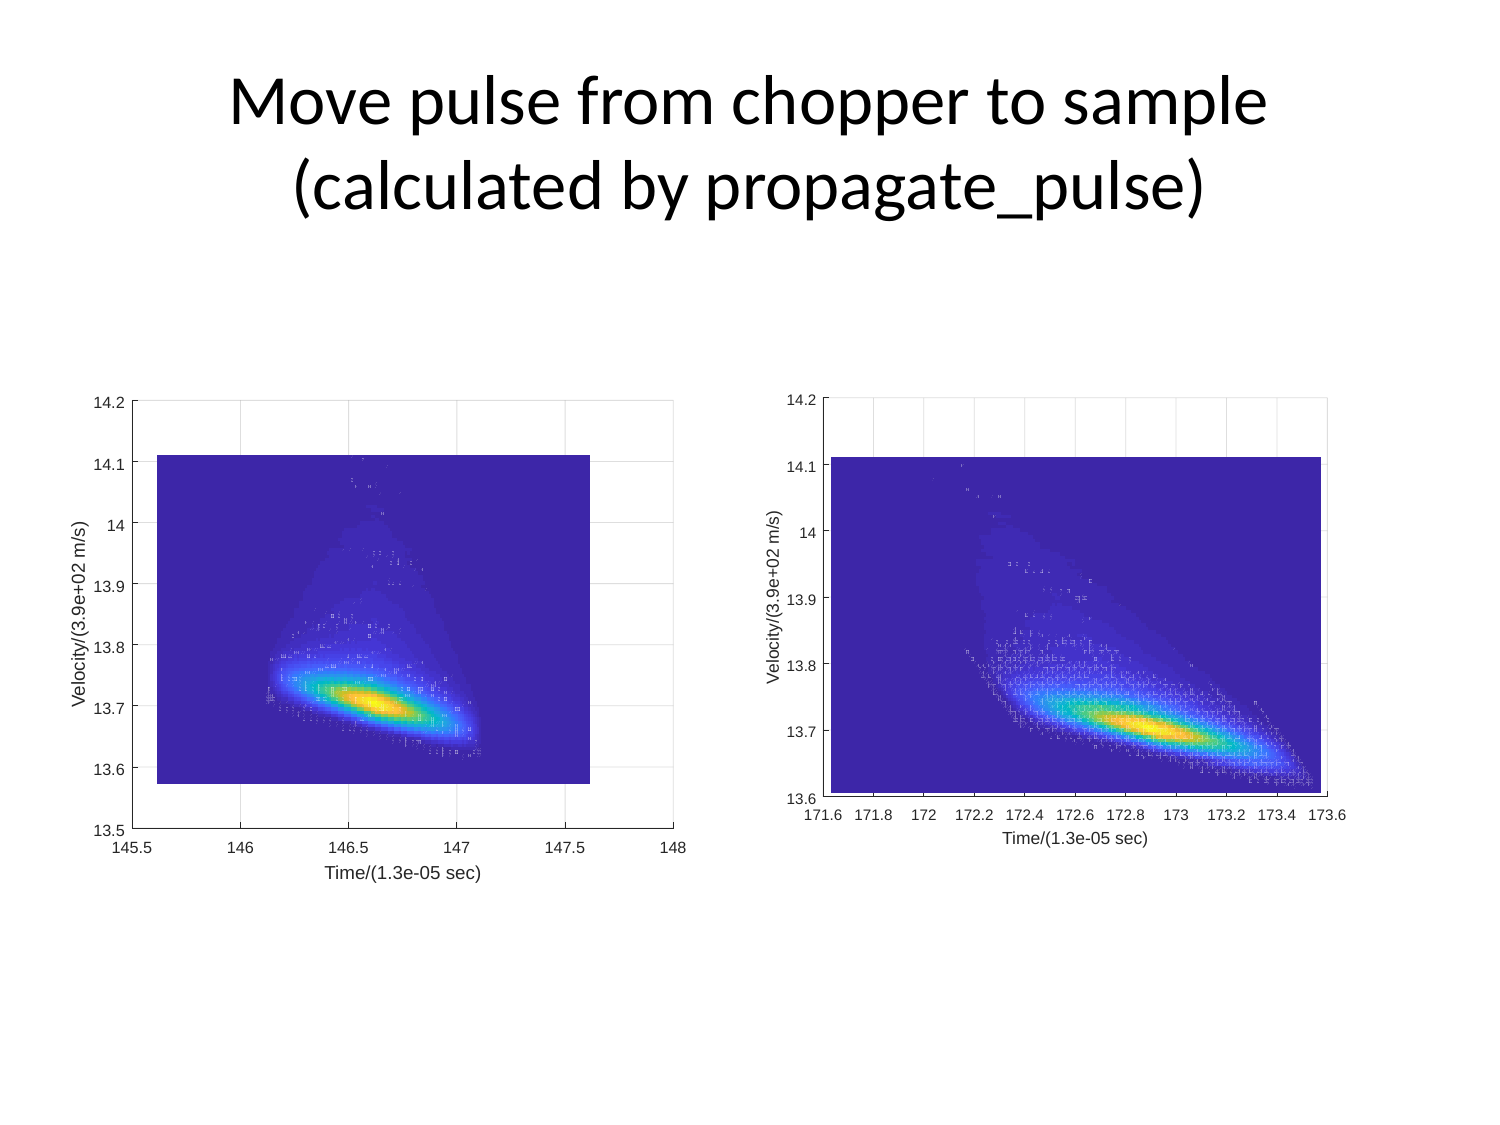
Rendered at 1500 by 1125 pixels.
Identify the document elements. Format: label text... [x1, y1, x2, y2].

picture [41, 361, 1389, 885]
title Move pulse from chopper to sample (calculated by propagate_pulse) [75, 45, 1425, 233]
